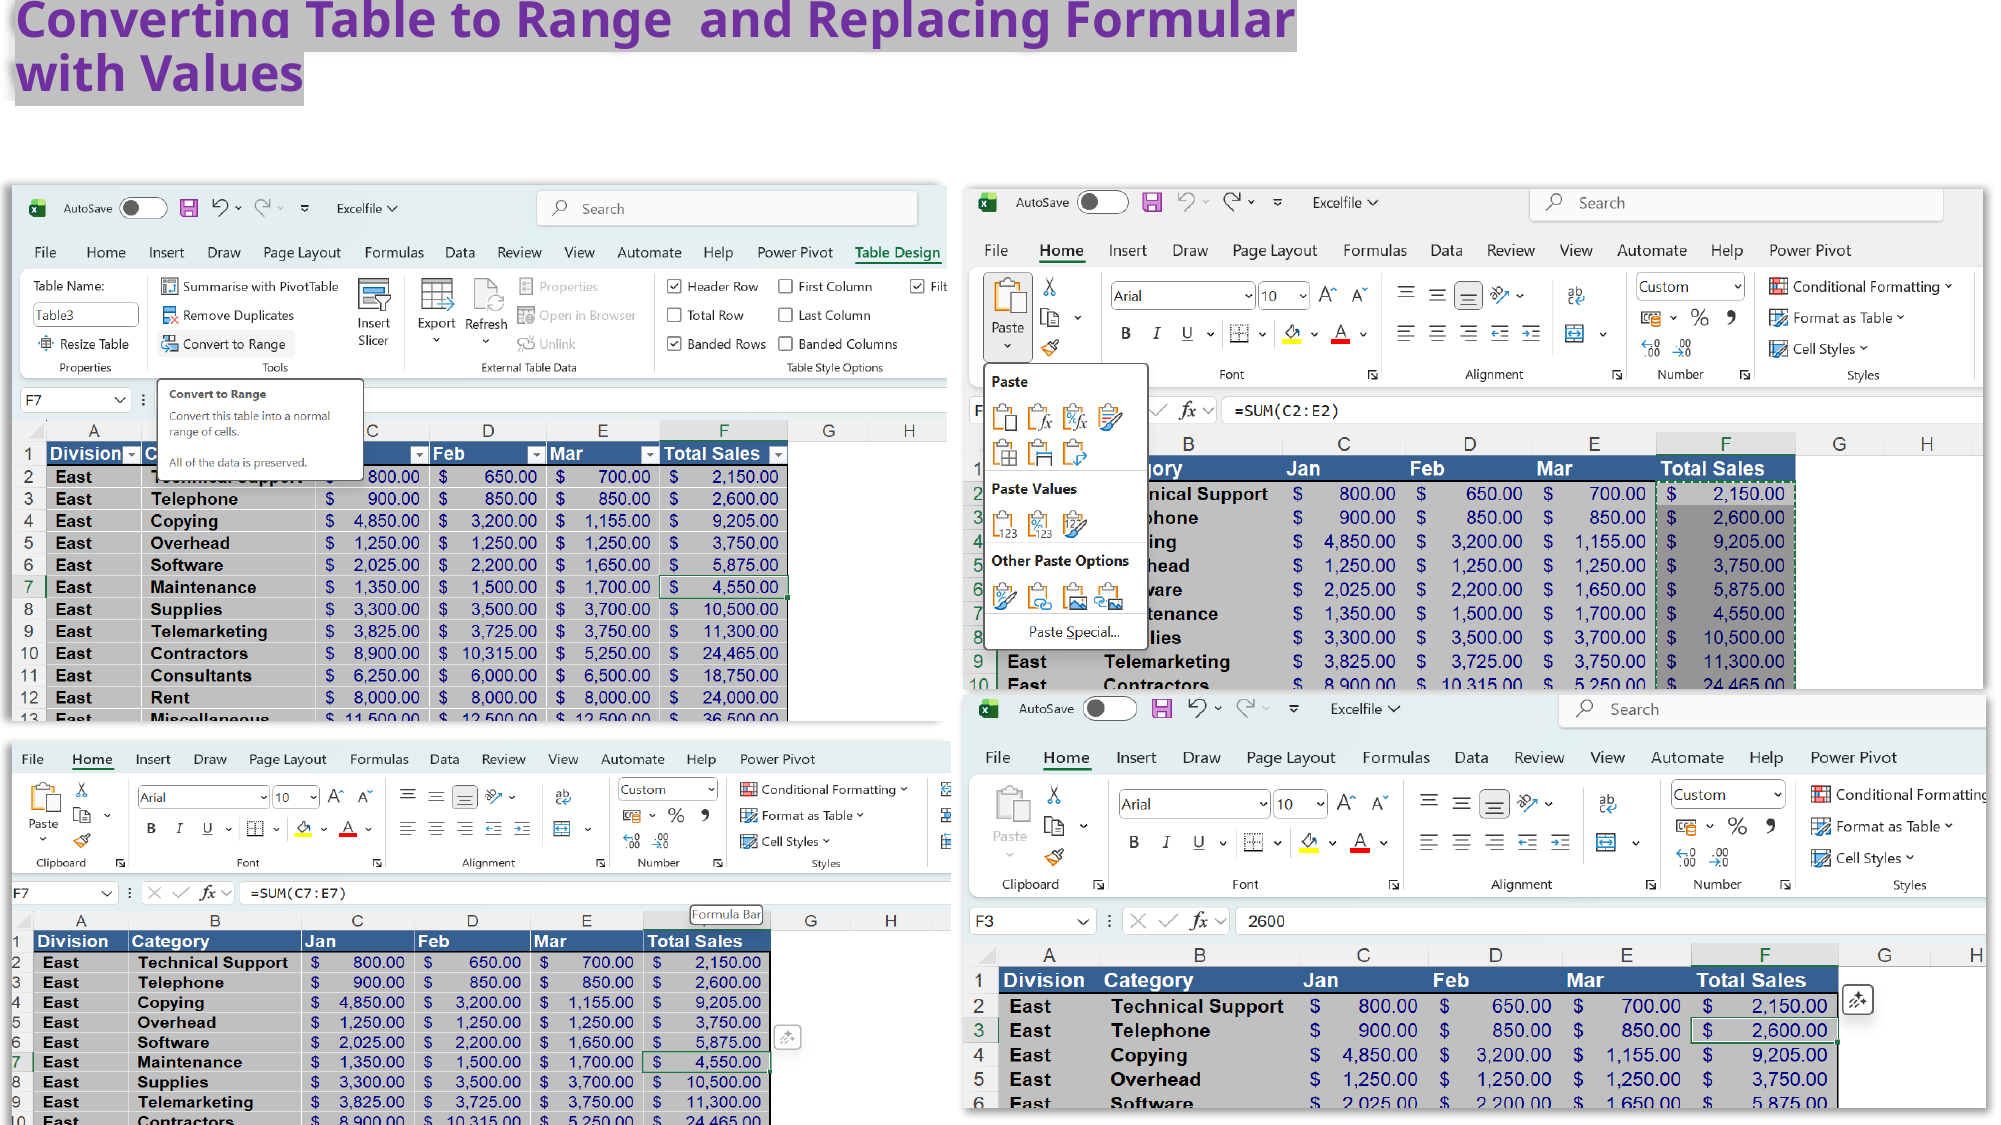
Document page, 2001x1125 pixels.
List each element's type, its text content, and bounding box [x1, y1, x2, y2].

picture [962, 169, 2000, 690]
picture [11, 184, 952, 721]
picture [962, 695, 1989, 1108]
picture [11, 740, 952, 1125]
title Converting Table to Range and Replacing Formular with Values [0, 17, 1420, 26]
